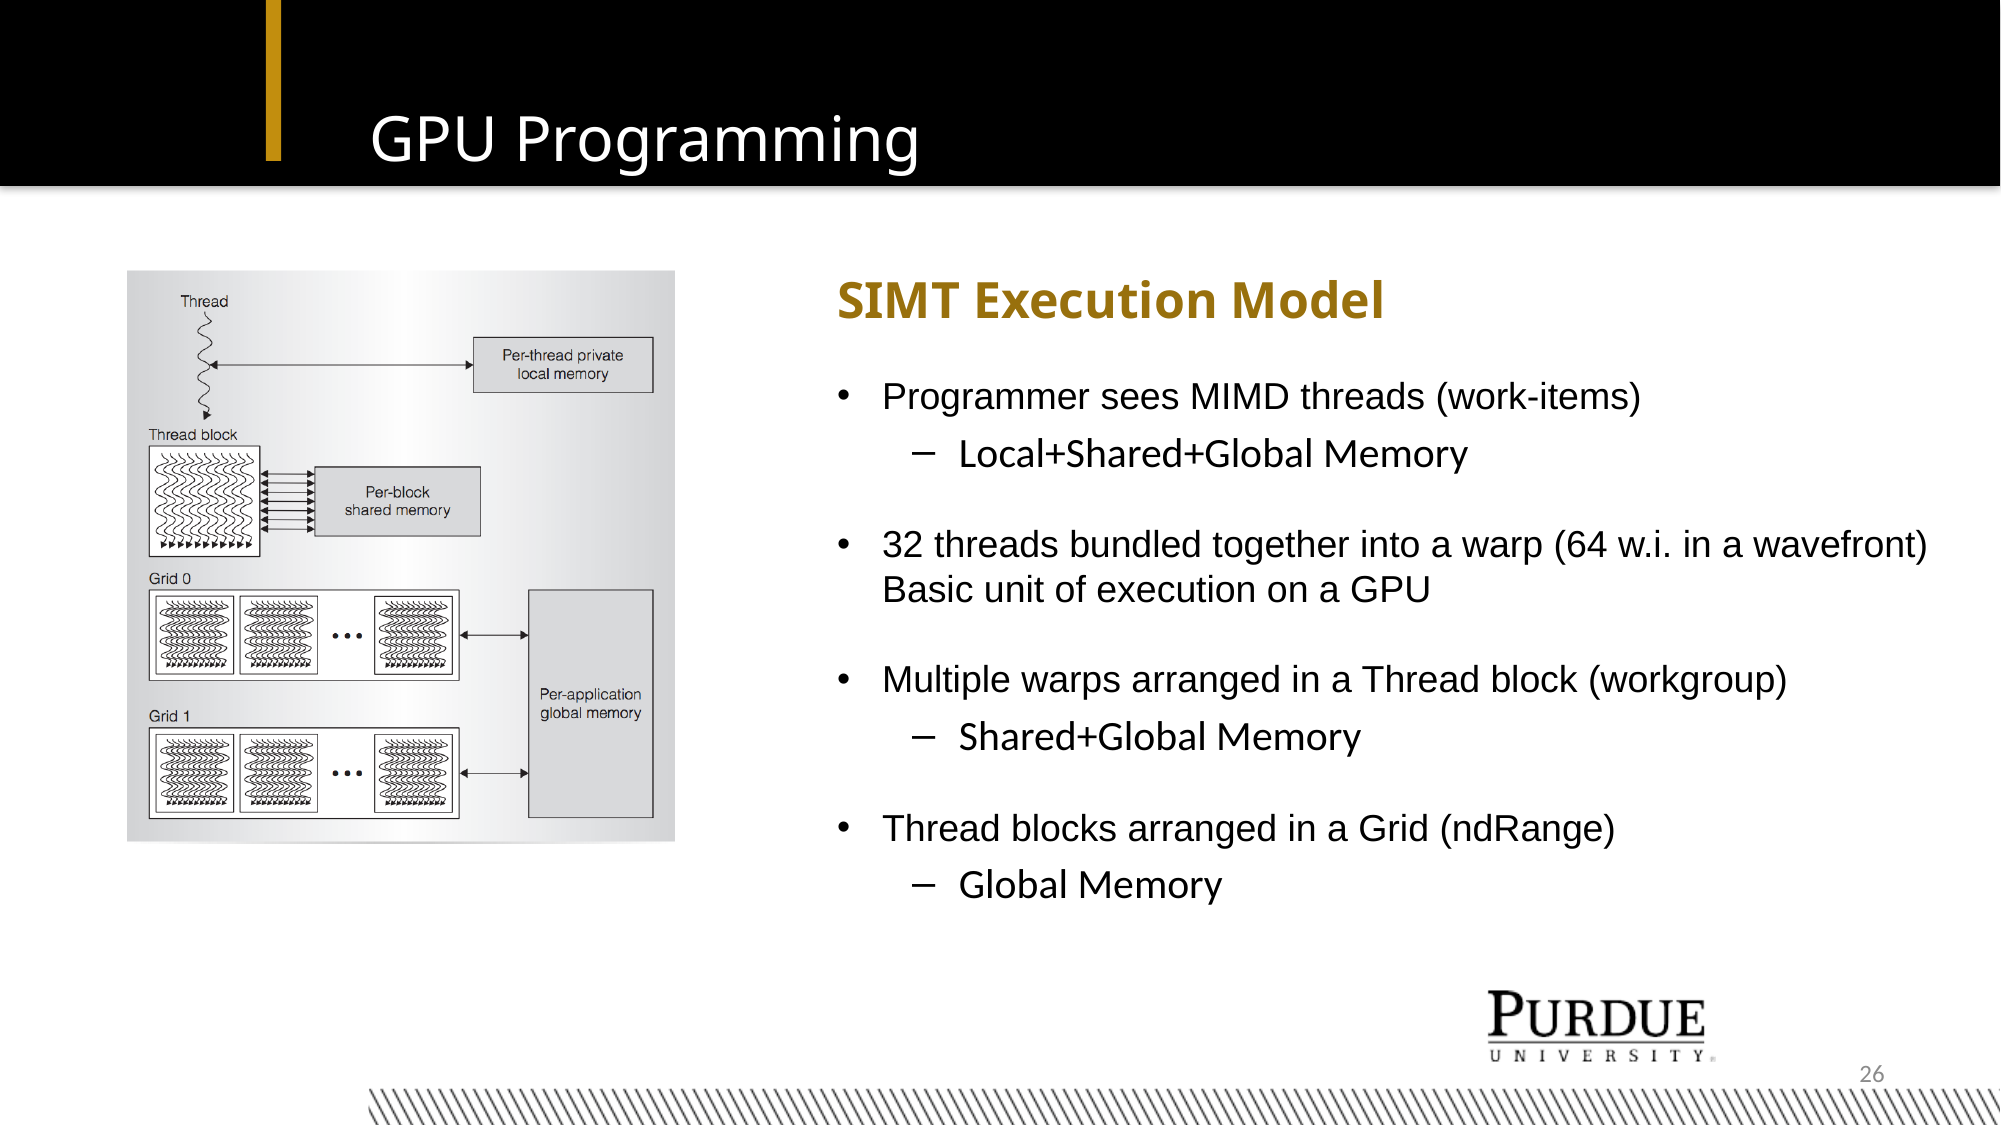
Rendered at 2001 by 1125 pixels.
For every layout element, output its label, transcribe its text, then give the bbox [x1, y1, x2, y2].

list SIMT Execution Model [837, 268, 1621, 339]
slide_number 26 [1433, 1042, 1900, 1103]
list Programmer sees MIMD threads (work-items) Local+Shared+Global Memory 32 threads bundled together into a warp (64 w.i. in a wavefront) Basic unit of execution on a GPU Multiple warps arranged in a Thread block (workgroup) Shared+Global Memory Thread blocks arranged in a Grid (ndRange) Global Memory [837, 372, 1971, 916]
title GPU Programming [369, 98, 1764, 185]
picture [127, 268, 682, 844]
